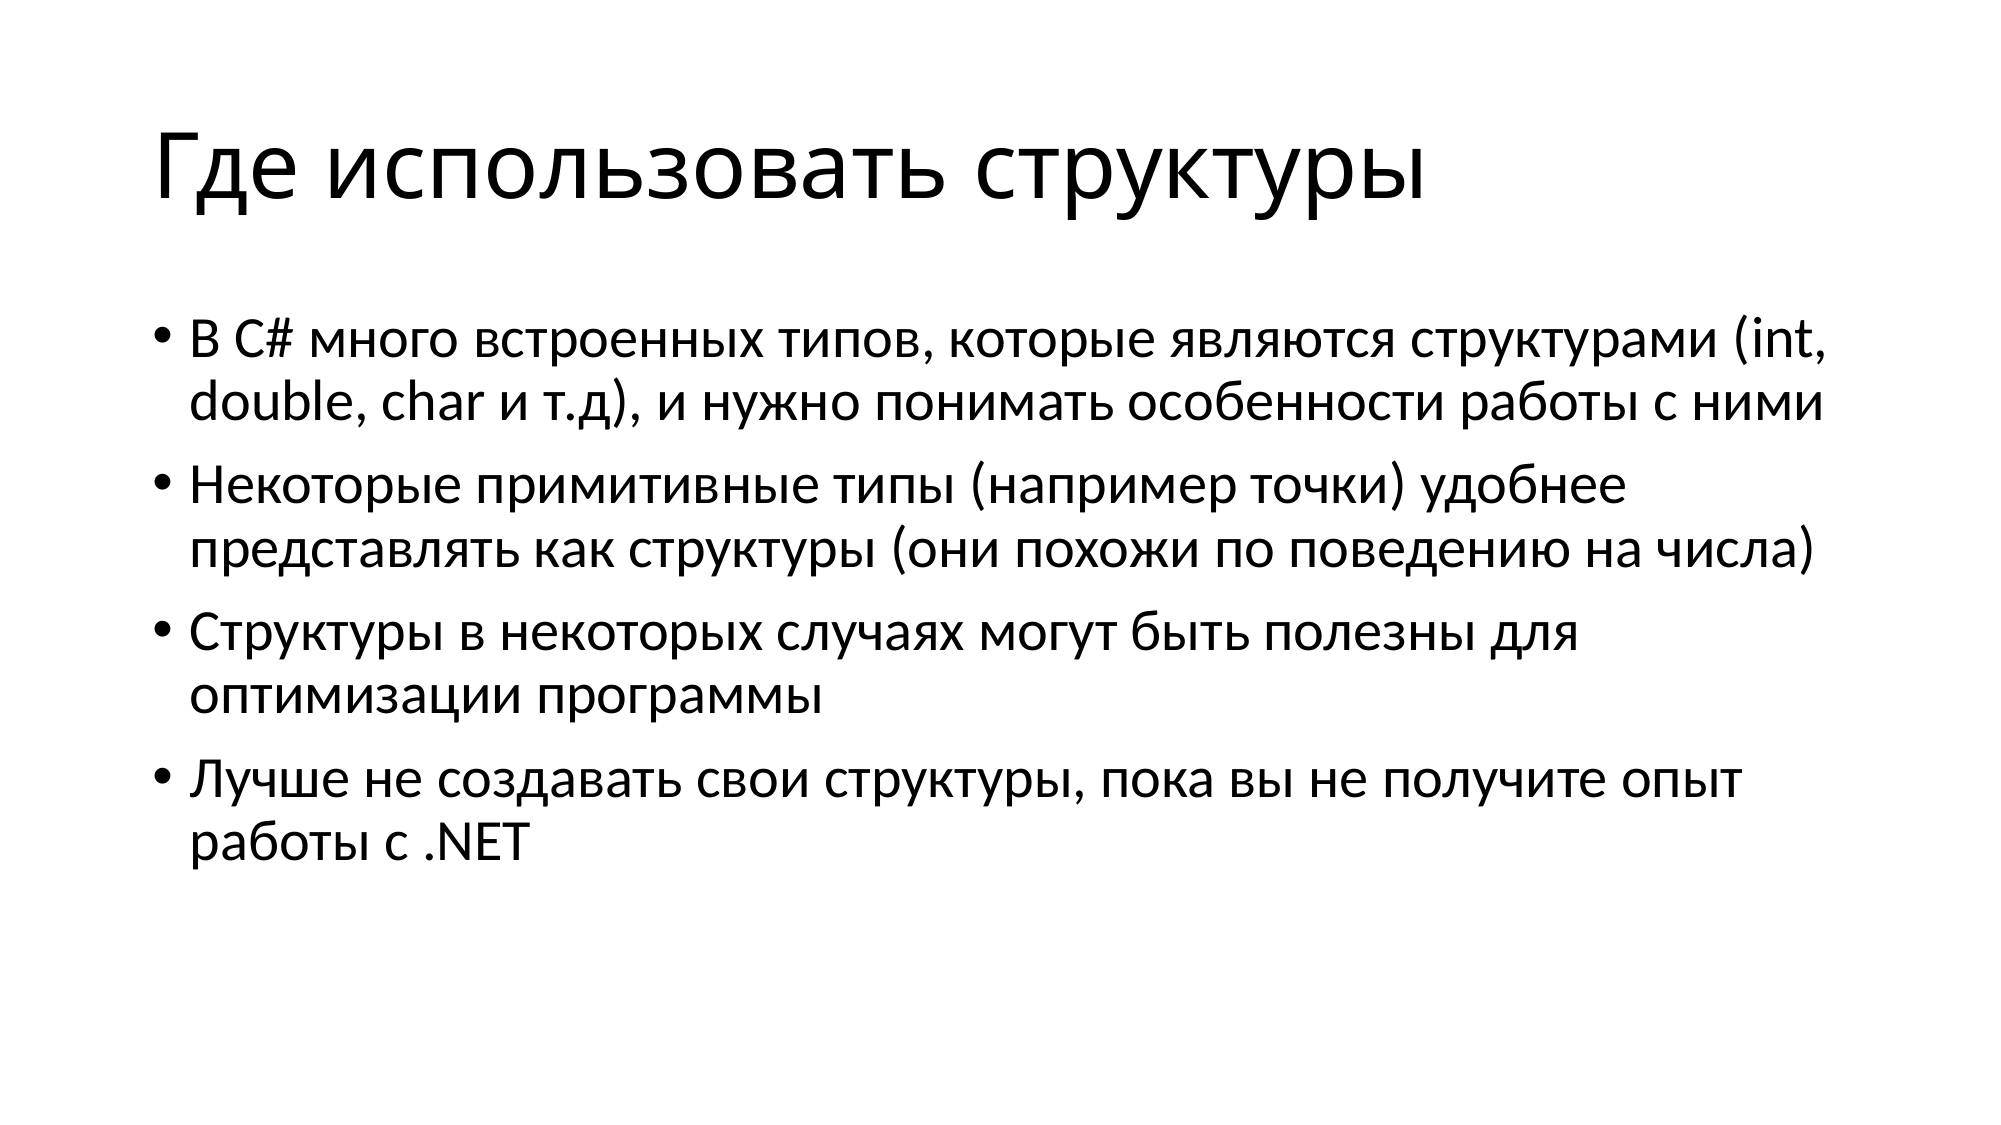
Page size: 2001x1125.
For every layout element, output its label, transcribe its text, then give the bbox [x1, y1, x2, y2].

title Где использовать структуры [137, 59, 1863, 278]
list В C# много встроенных типов, которые являются структурами (int, double, char и т.д), и нужно понимать особенности работы с ними Некоторые примитивные типы (например точки) удобнее представлять как структуры (они похожи по поведению на числа) Структуры в некоторых случаях могут быть полезны для оптимизации программы Лучше не создавать свои структуры, пока вы не получите опыт работы с .NET [137, 299, 1863, 1014]
